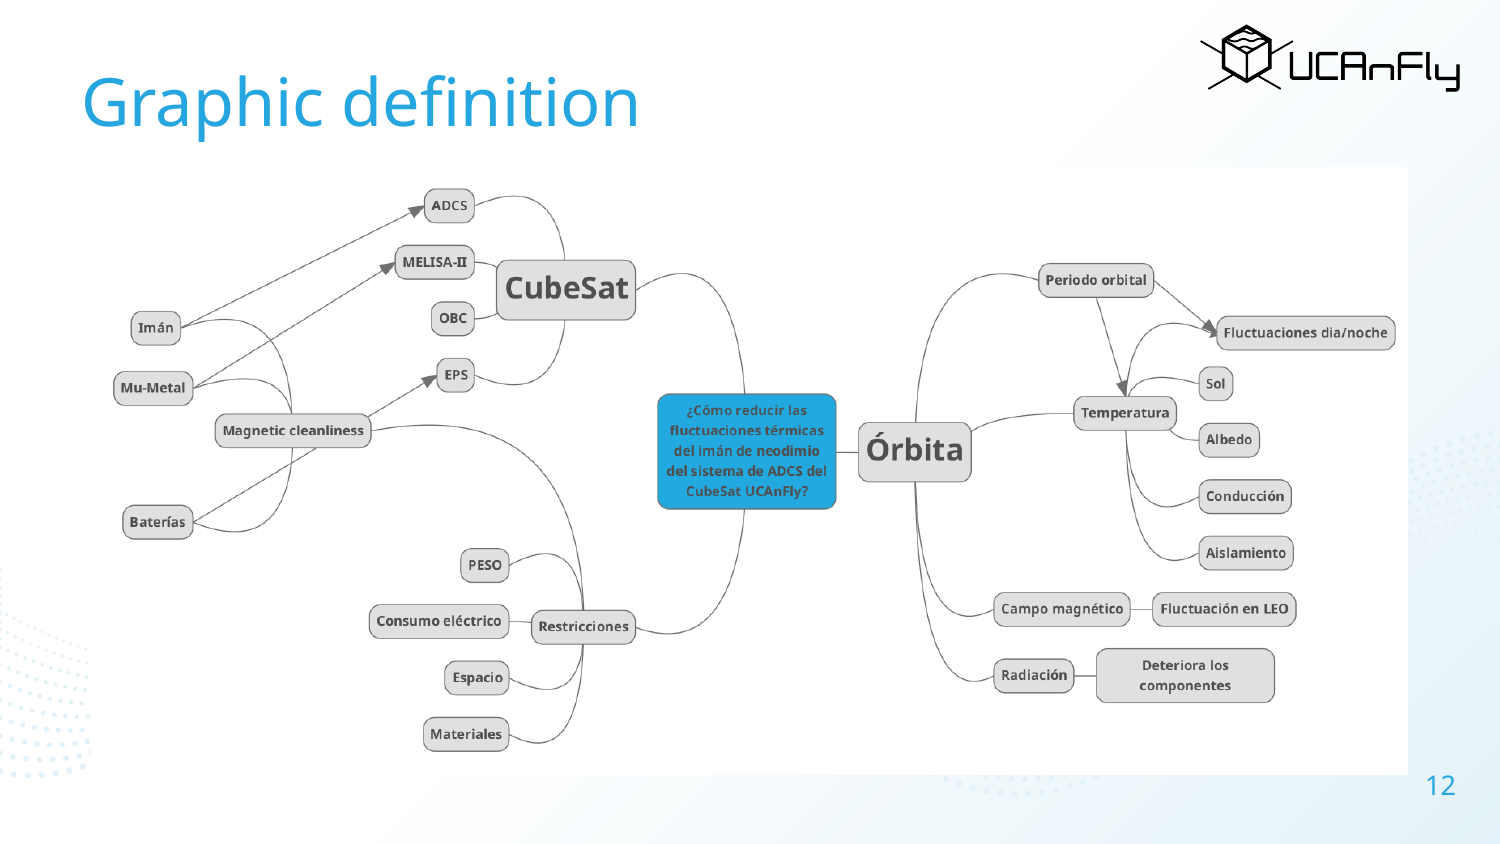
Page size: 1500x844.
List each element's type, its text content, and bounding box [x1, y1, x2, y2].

slide_number ‹#› [1366, 754, 1457, 819]
picture [1199, 24, 1460, 92]
title Graphic definition [81, 76, 1241, 142]
picture [91, 166, 1409, 776]
